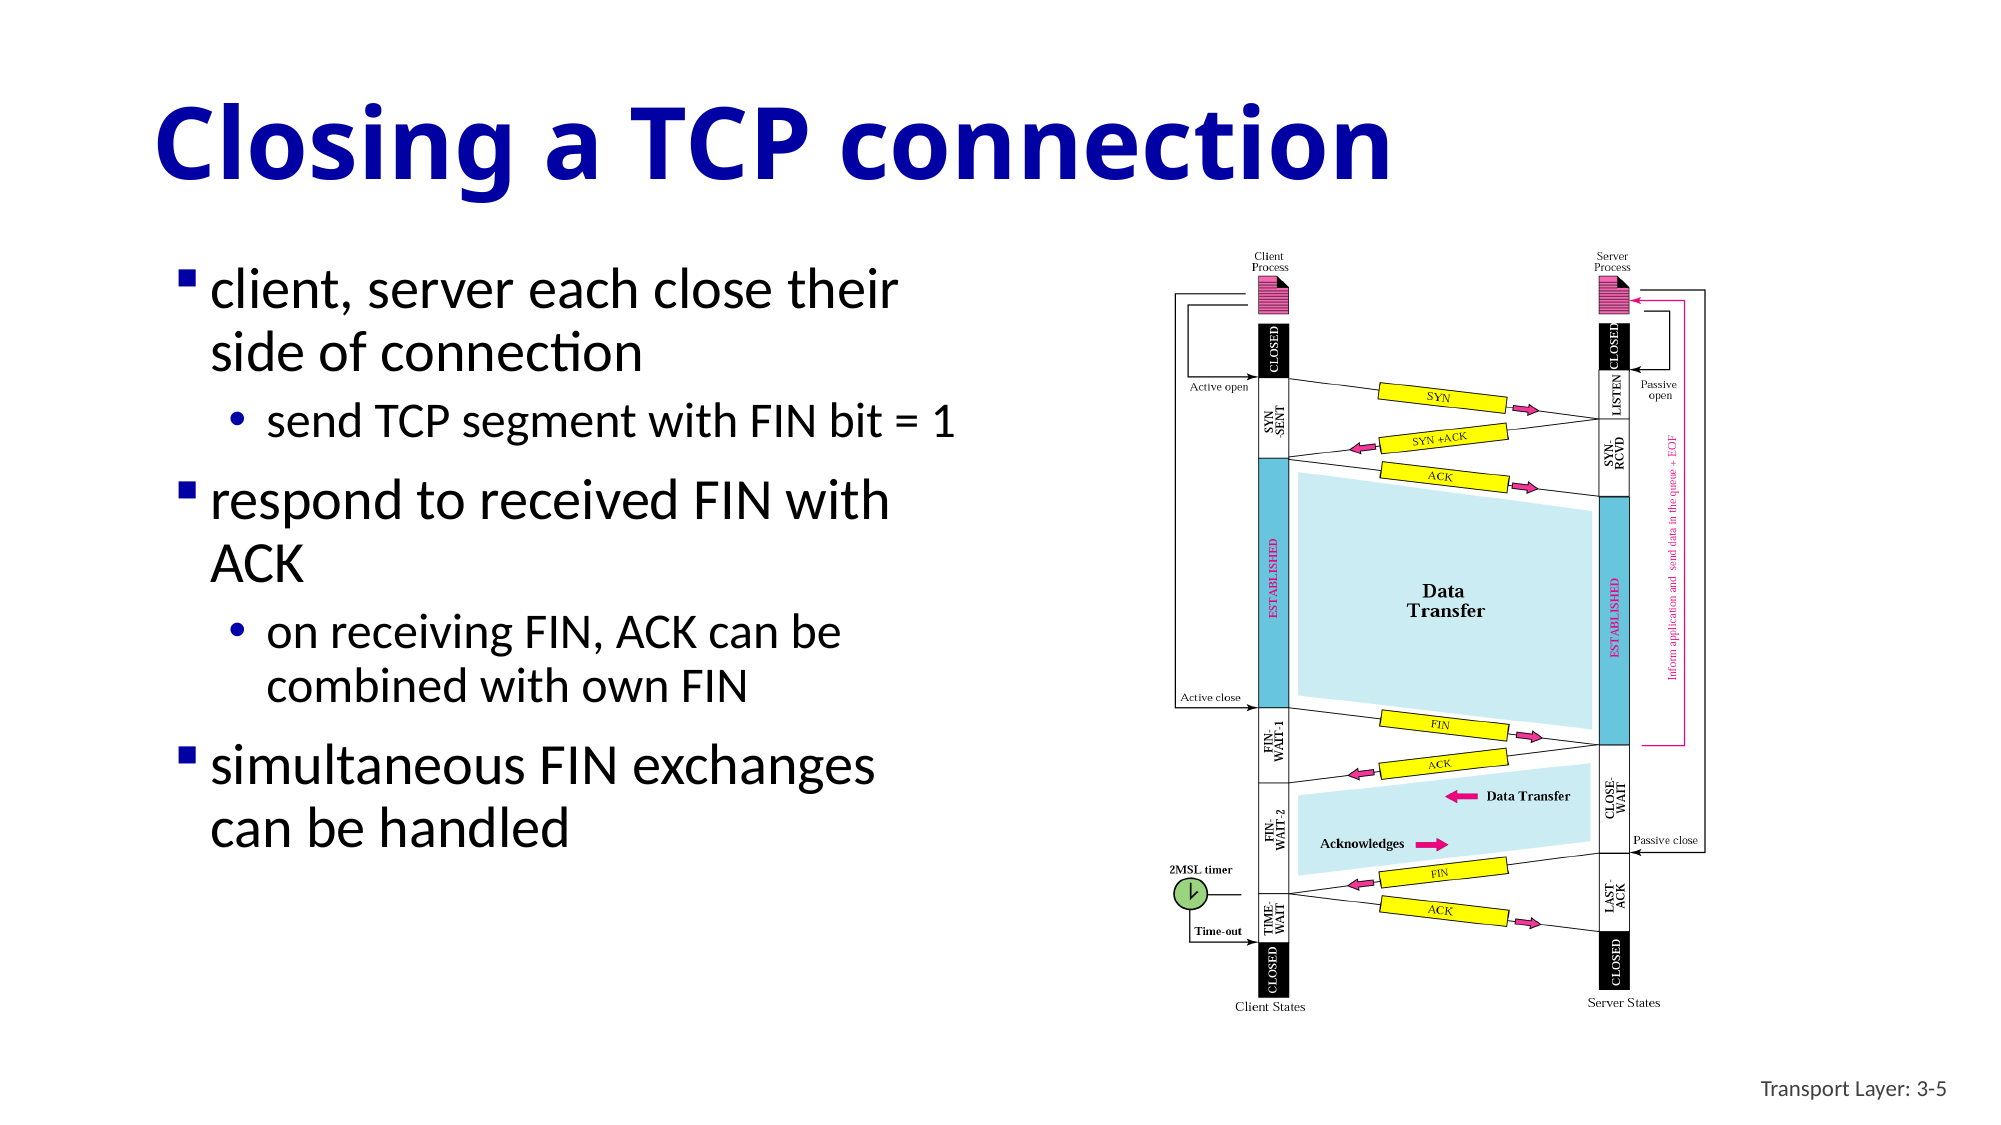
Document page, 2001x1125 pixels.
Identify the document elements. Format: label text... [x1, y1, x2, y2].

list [1169, 250, 1706, 1014]
slide_number Transport Layer: 3-5 [1512, 1056, 1963, 1117]
list client, server each close their side of connection send TCP segment with FIN bit = 1 respond to received FIN with ACK on receiving FIN, ACK can be combined with own FIN simultaneous FIN exchanges can be handled [137, 250, 988, 1014]
title Closing a TCP connection [137, 74, 1863, 221]
